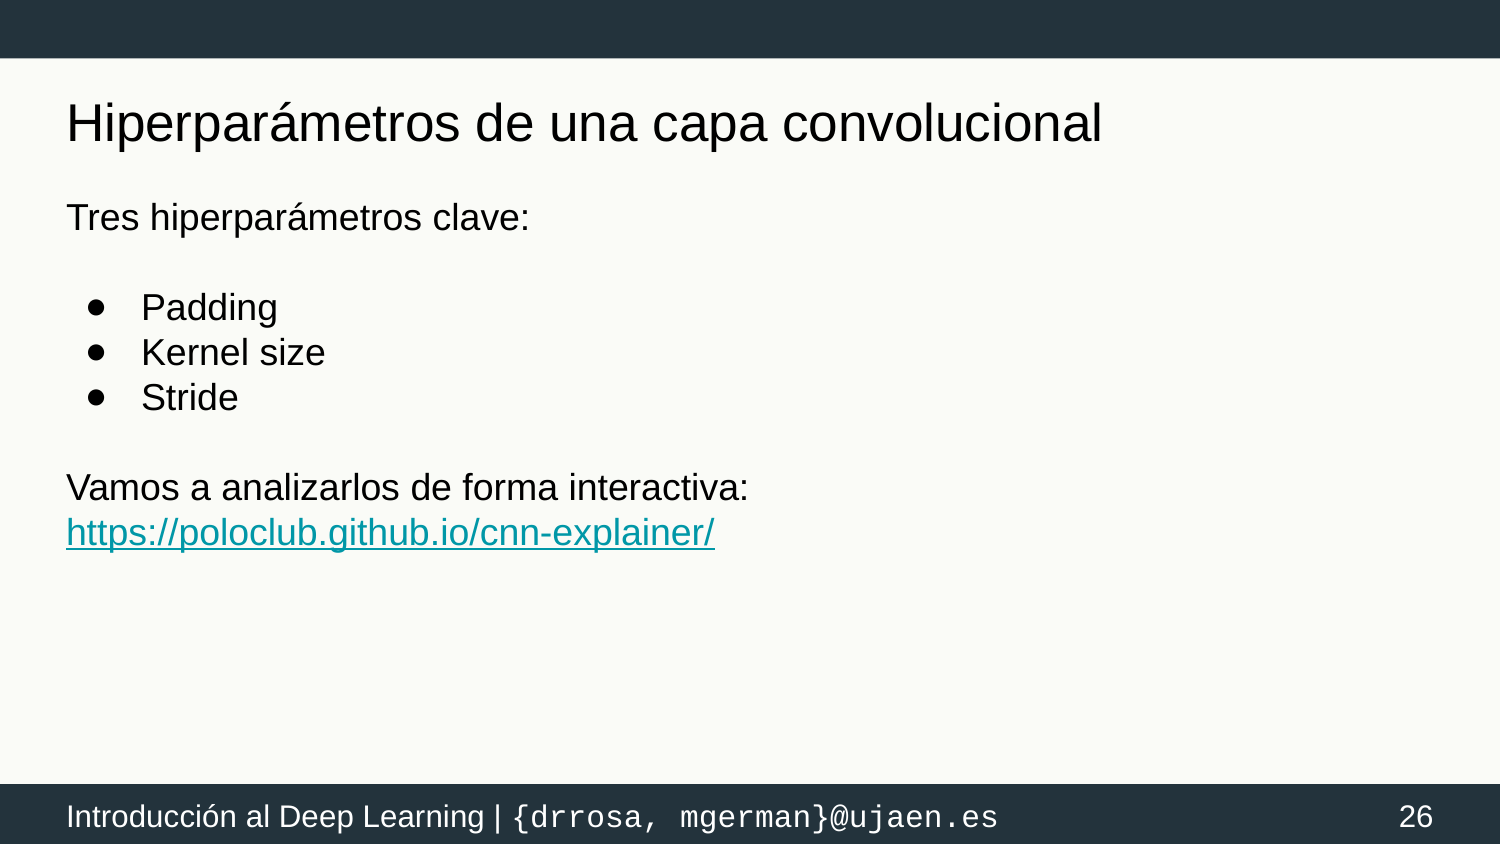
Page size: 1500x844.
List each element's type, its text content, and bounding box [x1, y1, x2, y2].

slide_number ‹#› [1358, 782, 1449, 844]
text_box Tres hiperparámetros clave: Padding Kernel size Stride Vamos a analizarlos de forma interactiva: https://poloclub.github.io/cnn-explainer/ [51, 178, 1359, 569]
title Hiperparámetros de una capa convolucional [51, 72, 1449, 167]
